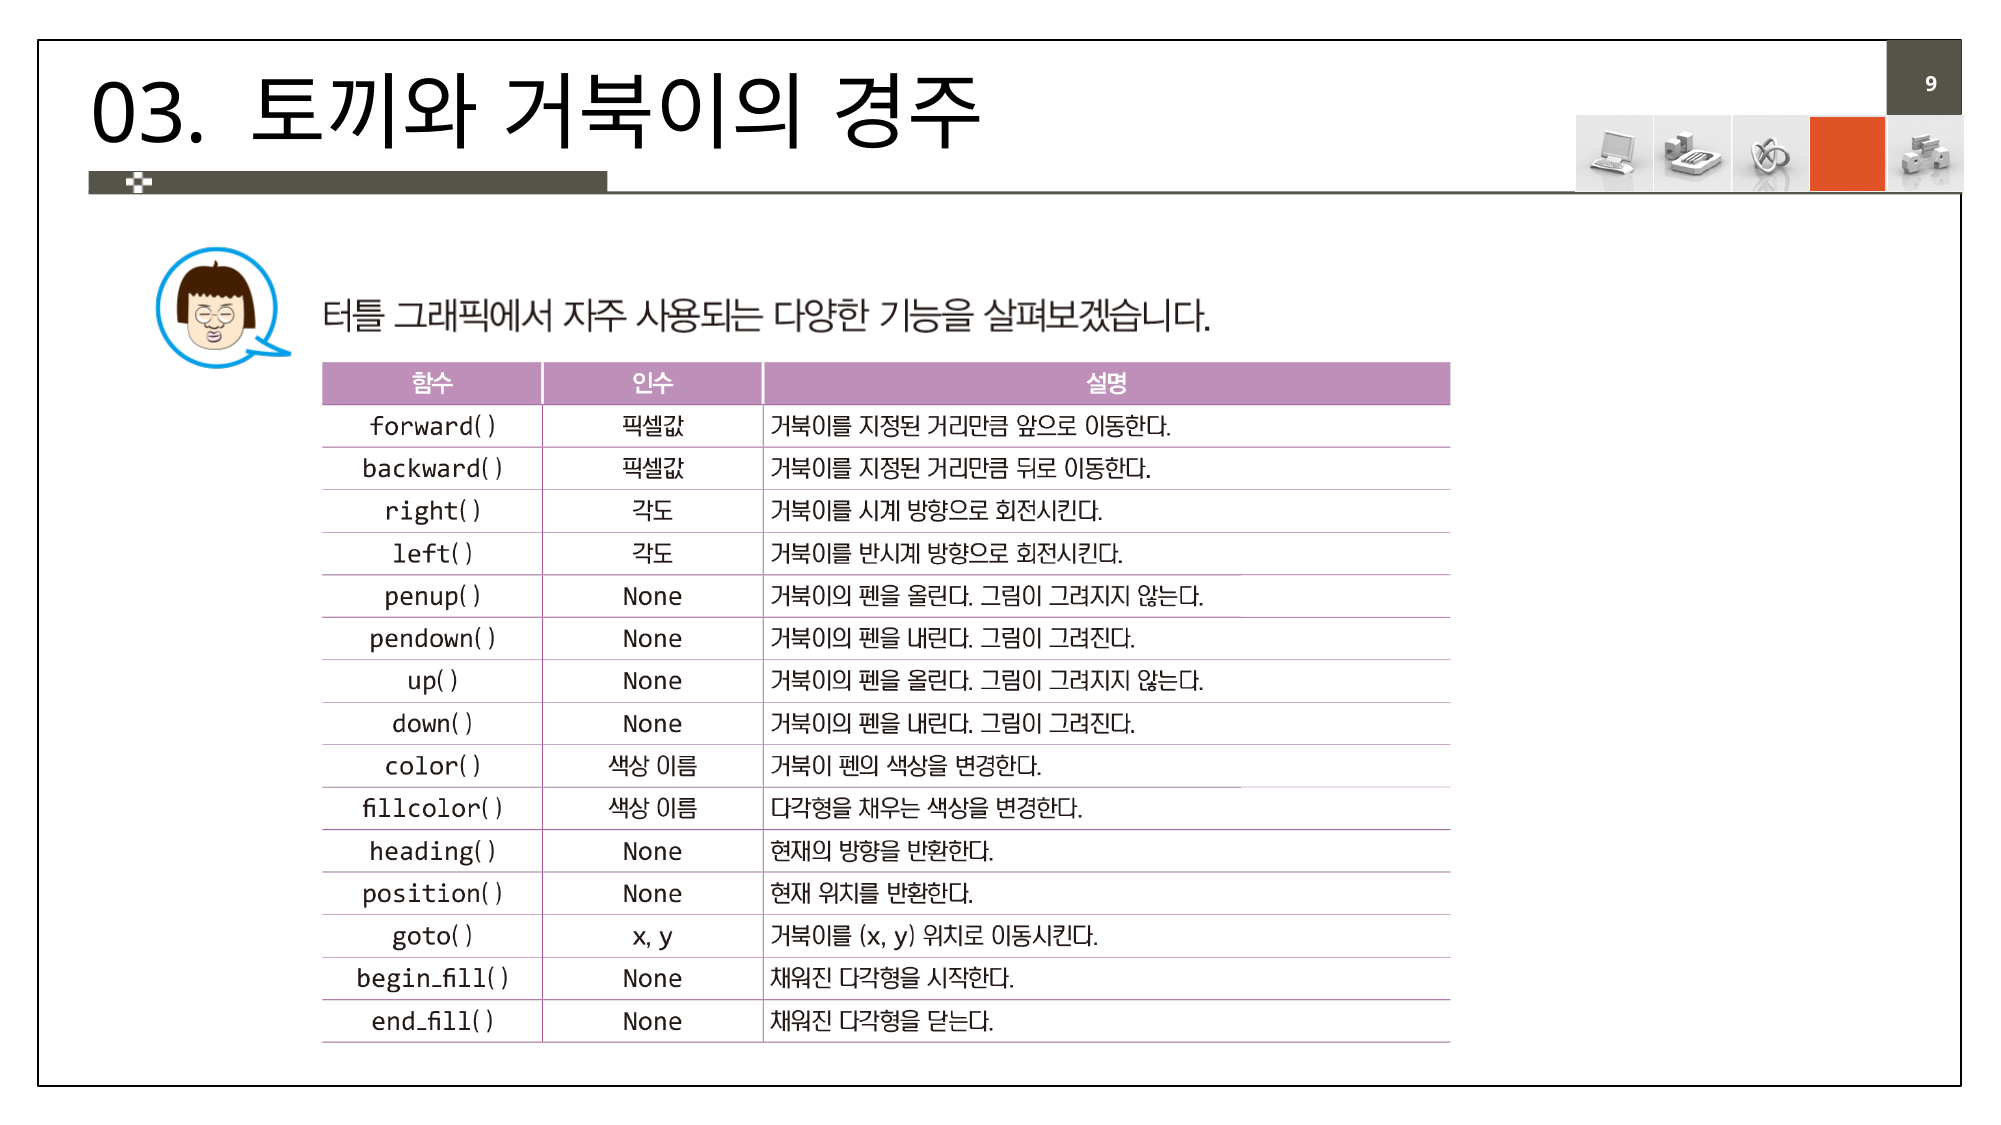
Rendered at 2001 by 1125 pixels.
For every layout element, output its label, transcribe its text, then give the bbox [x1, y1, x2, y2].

picture [1808, 114, 1964, 192]
picture [114, 230, 1473, 1052]
title 03. 토끼와 거북이의 경주 [76, 62, 1808, 208]
